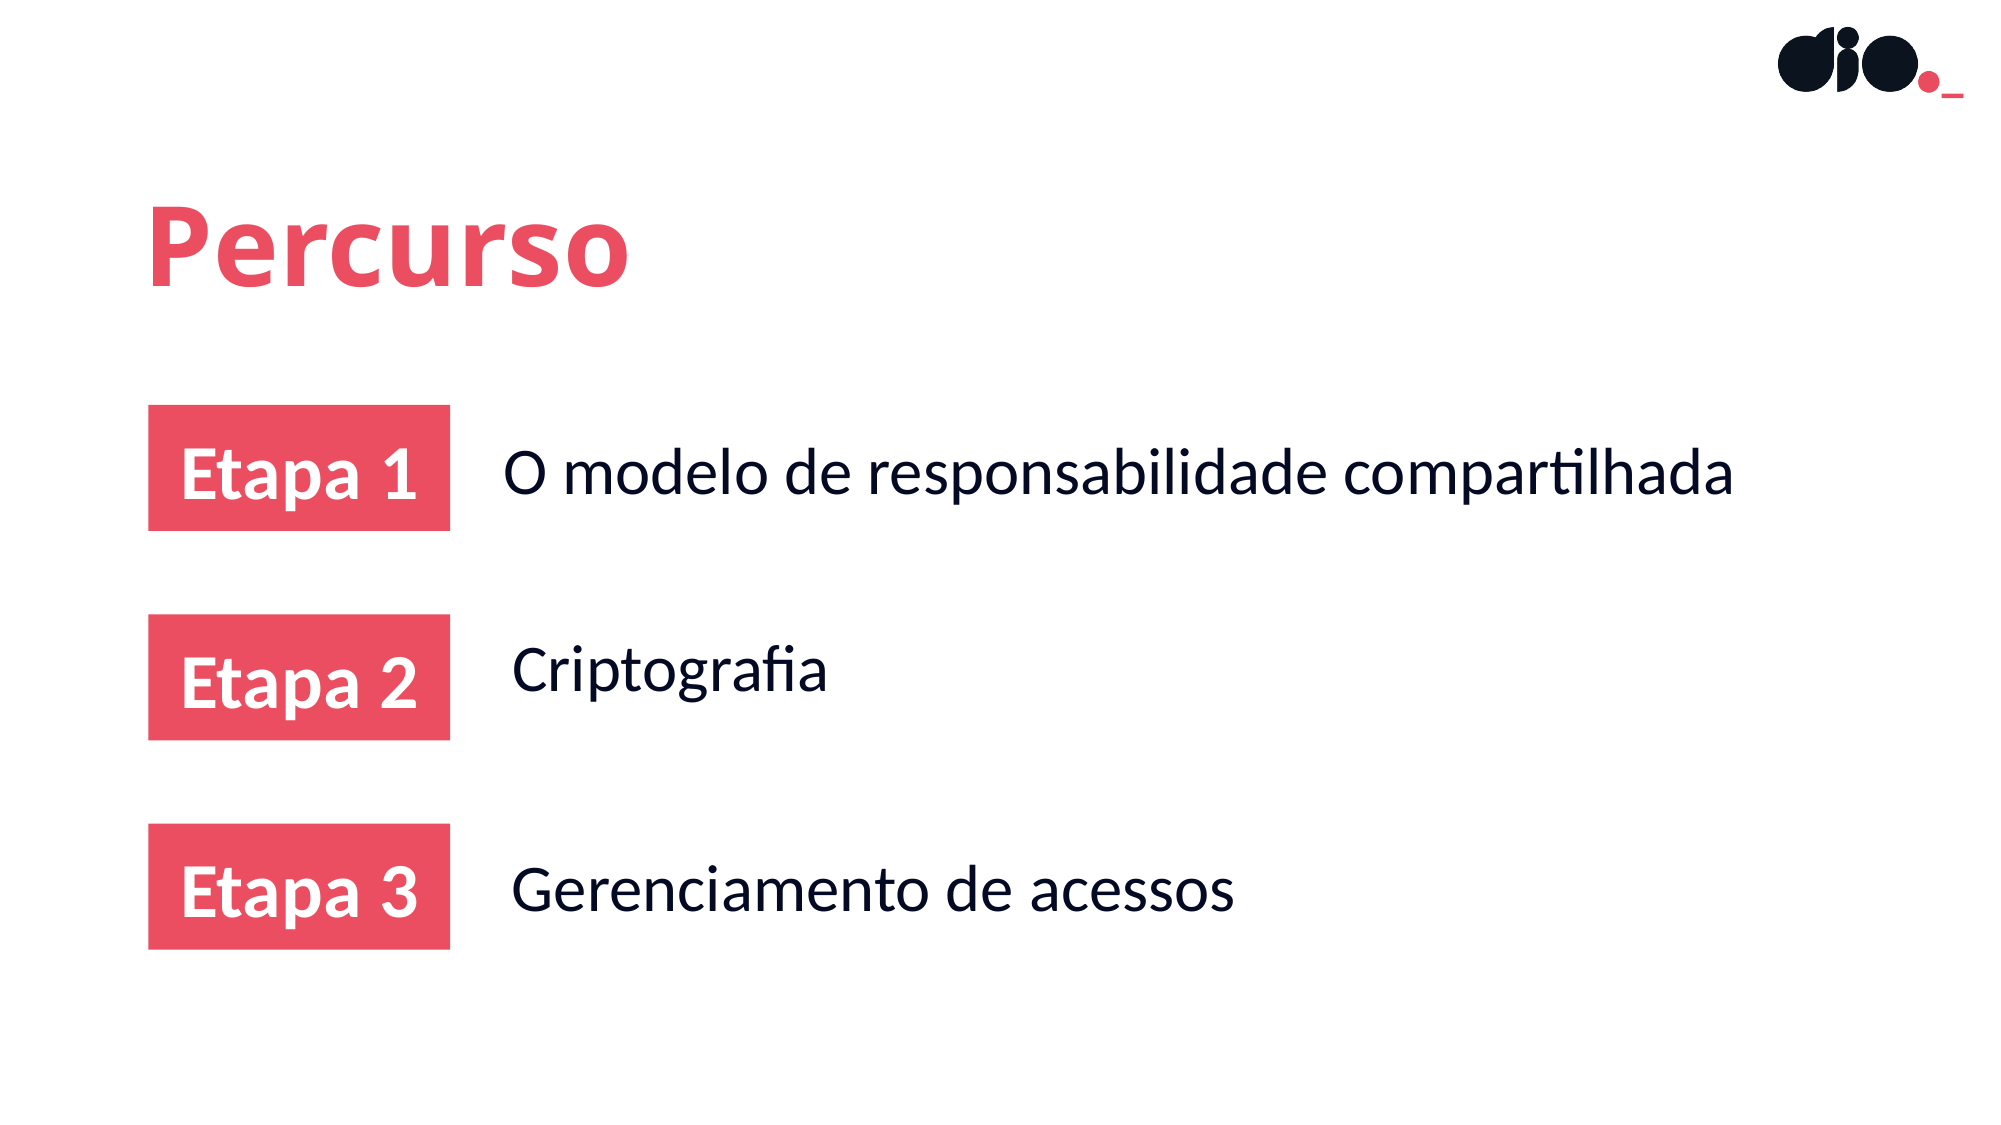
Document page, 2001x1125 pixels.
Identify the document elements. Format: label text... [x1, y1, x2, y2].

text_box Etapa 1 [148, 404, 451, 531]
text_box Gerenciamento de acessos [491, 834, 1843, 936]
picture [1777, 26, 1964, 99]
text_box Percurso [123, 139, 1745, 324]
text_box O modelo de responsabilidade compartilhada [483, 417, 1834, 519]
text_box Etapa 3 [148, 823, 451, 950]
text_box Etapa 2 [148, 614, 451, 741]
text_box [491, 626, 1843, 728]
text_box Criptografia [492, 615, 1843, 716]
